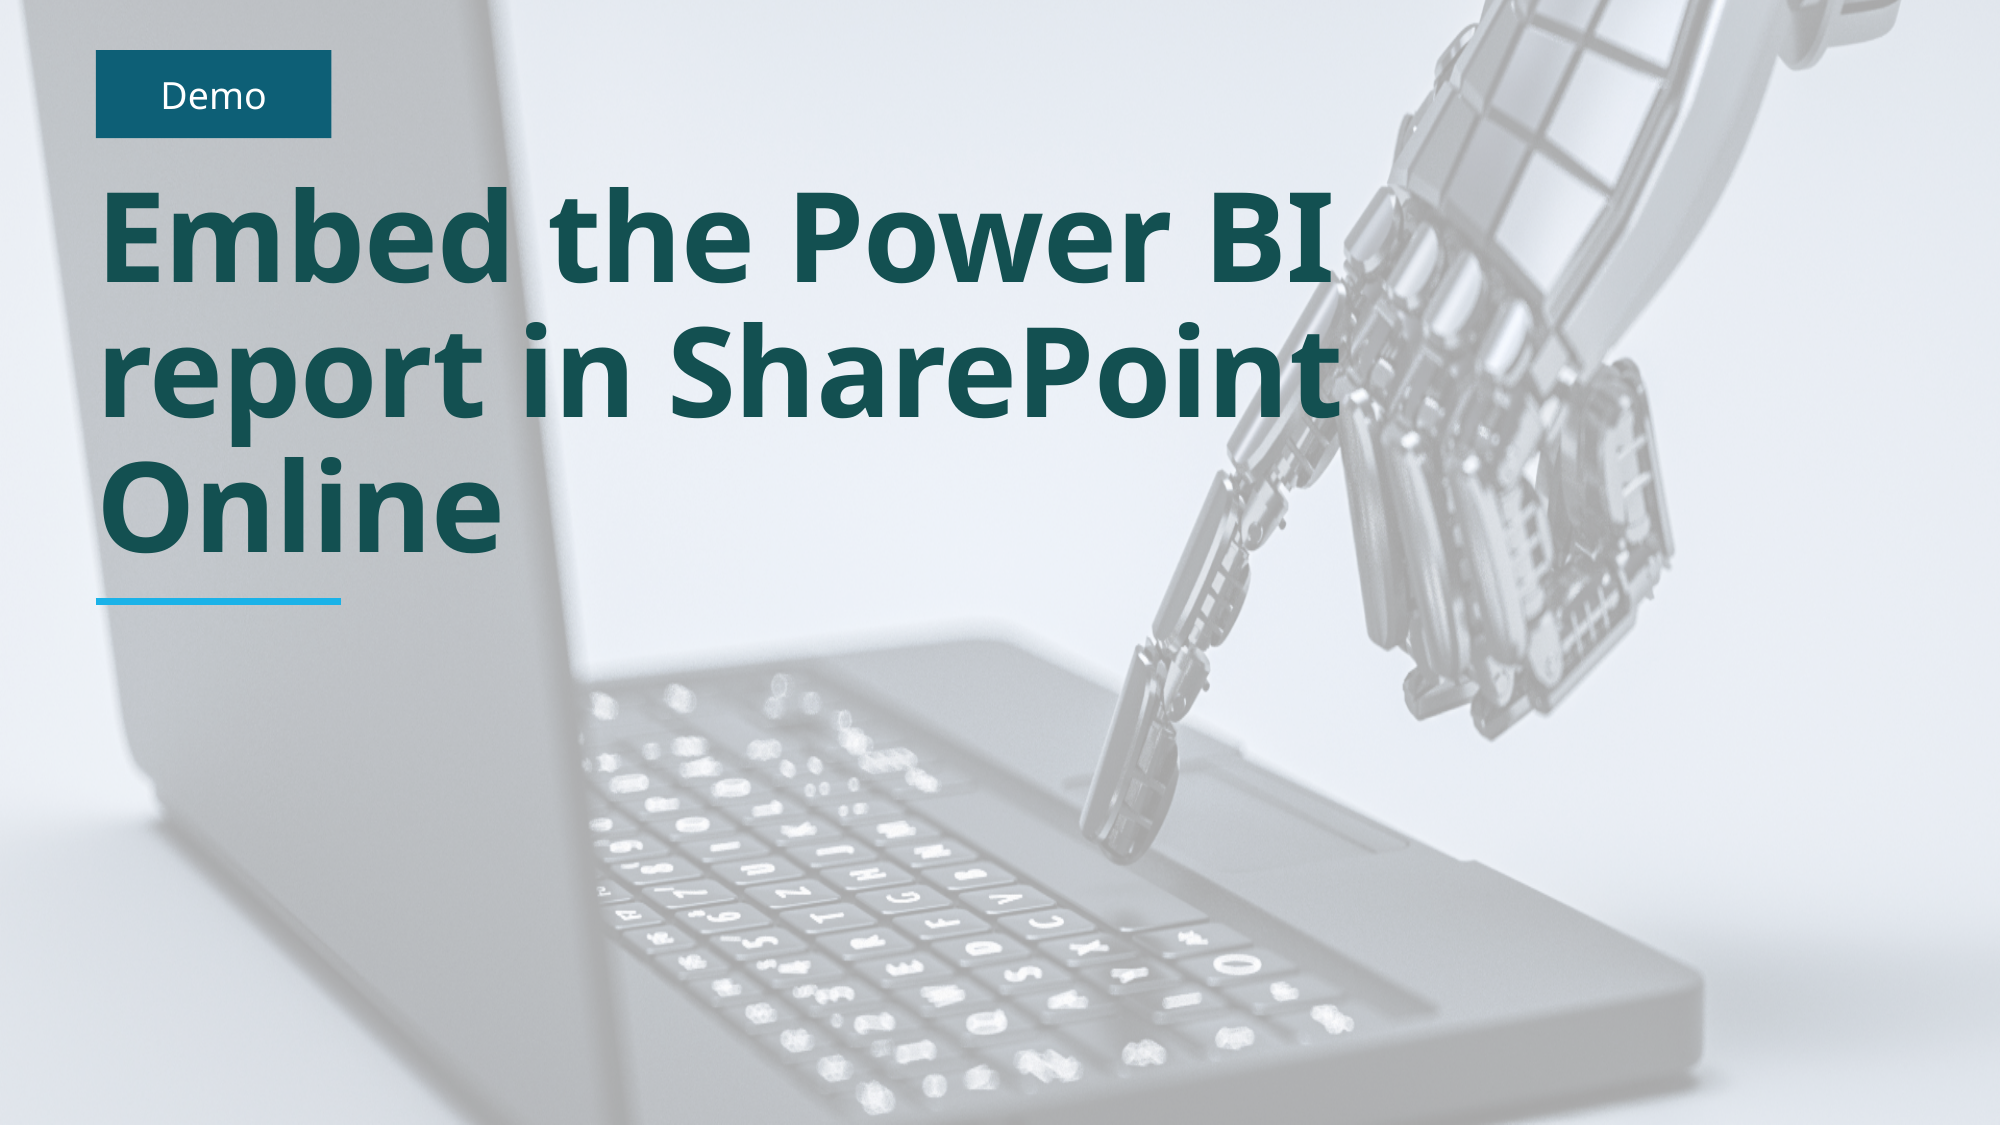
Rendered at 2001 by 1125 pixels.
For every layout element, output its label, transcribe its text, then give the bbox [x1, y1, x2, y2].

title Embed the Power BI report in SharePoint Online [96, 307, 1674, 580]
